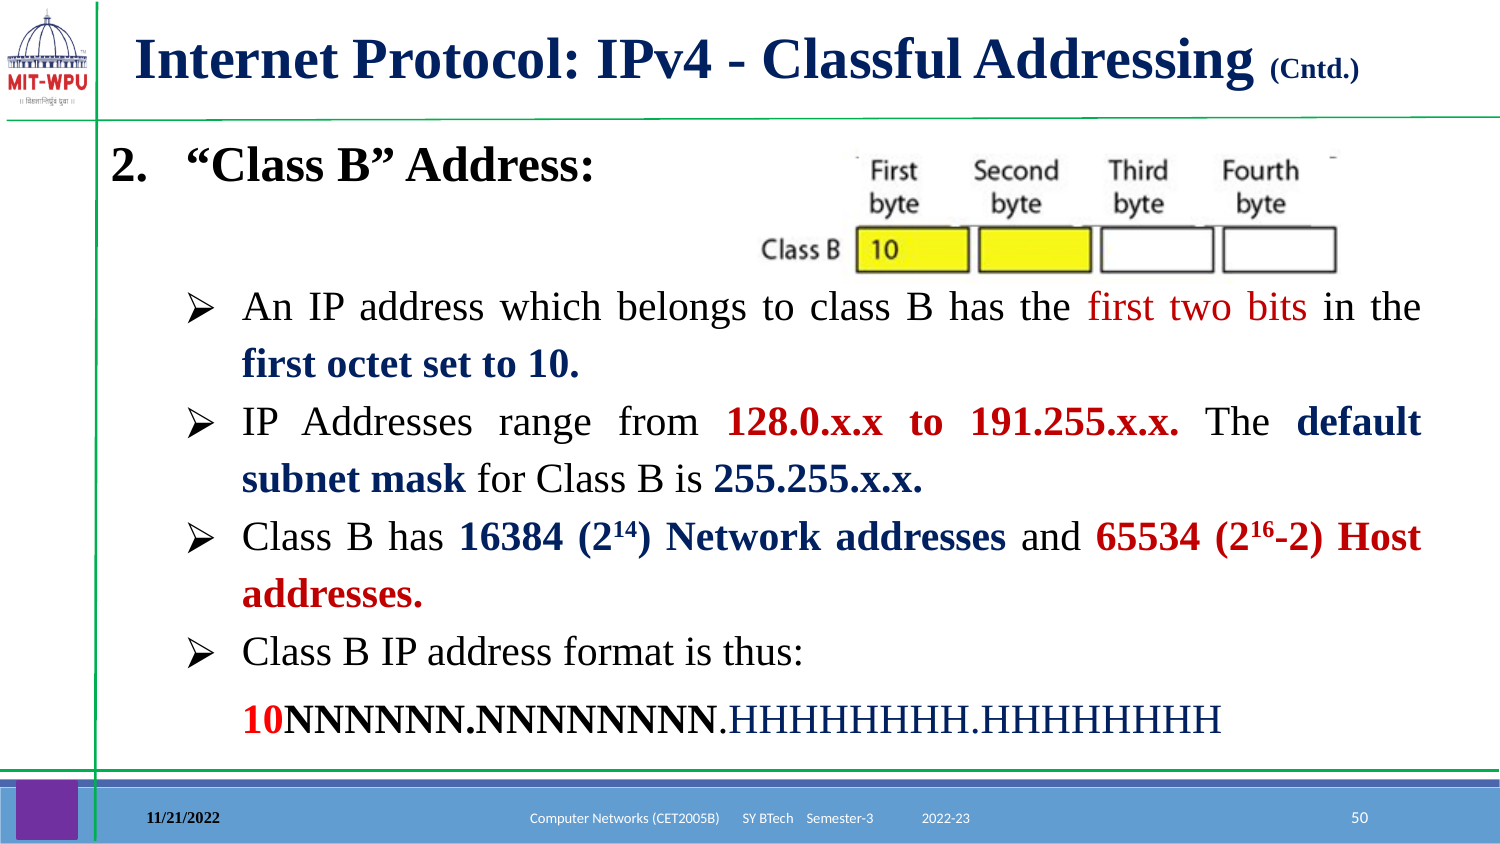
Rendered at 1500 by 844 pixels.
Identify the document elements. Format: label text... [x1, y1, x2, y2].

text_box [94, 780, 98, 842]
text_box [17, 782, 76, 839]
text_box [6, 8, 88, 106]
picture [748, 131, 1342, 284]
text_box Internet Protocol: IPv4 - Classful Addressing (Cntd.) [123, 18, 1461, 96]
text_box “Class B” Address: An IP address which belongs to class B has the first two bits in the first octet set to 10. IP Addresses range from 128.0.x.x to 191.255.x.x. The default subnet mask for Class B is 255.255.x.x. Class B has 16384 (214) Network addresses and 65534 (216-2) Host addresses. Class B IP address format is thus: 10NNNNNN.NNNNNNNN.HHHHHHHH.HHHHHHHH [102, 130, 1422, 645]
text_box [98, 121, 1422, 128]
slide_number ‹#› [1218, 794, 1380, 840]
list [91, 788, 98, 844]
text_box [102, 116, 1500, 121]
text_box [94, 1, 98, 770]
footer Computer Networks (CET2005B) SY BTech Semester-3 2022-23 [453, 794, 1047, 840]
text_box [6, 116, 89, 121]
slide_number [135, 794, 440, 840]
